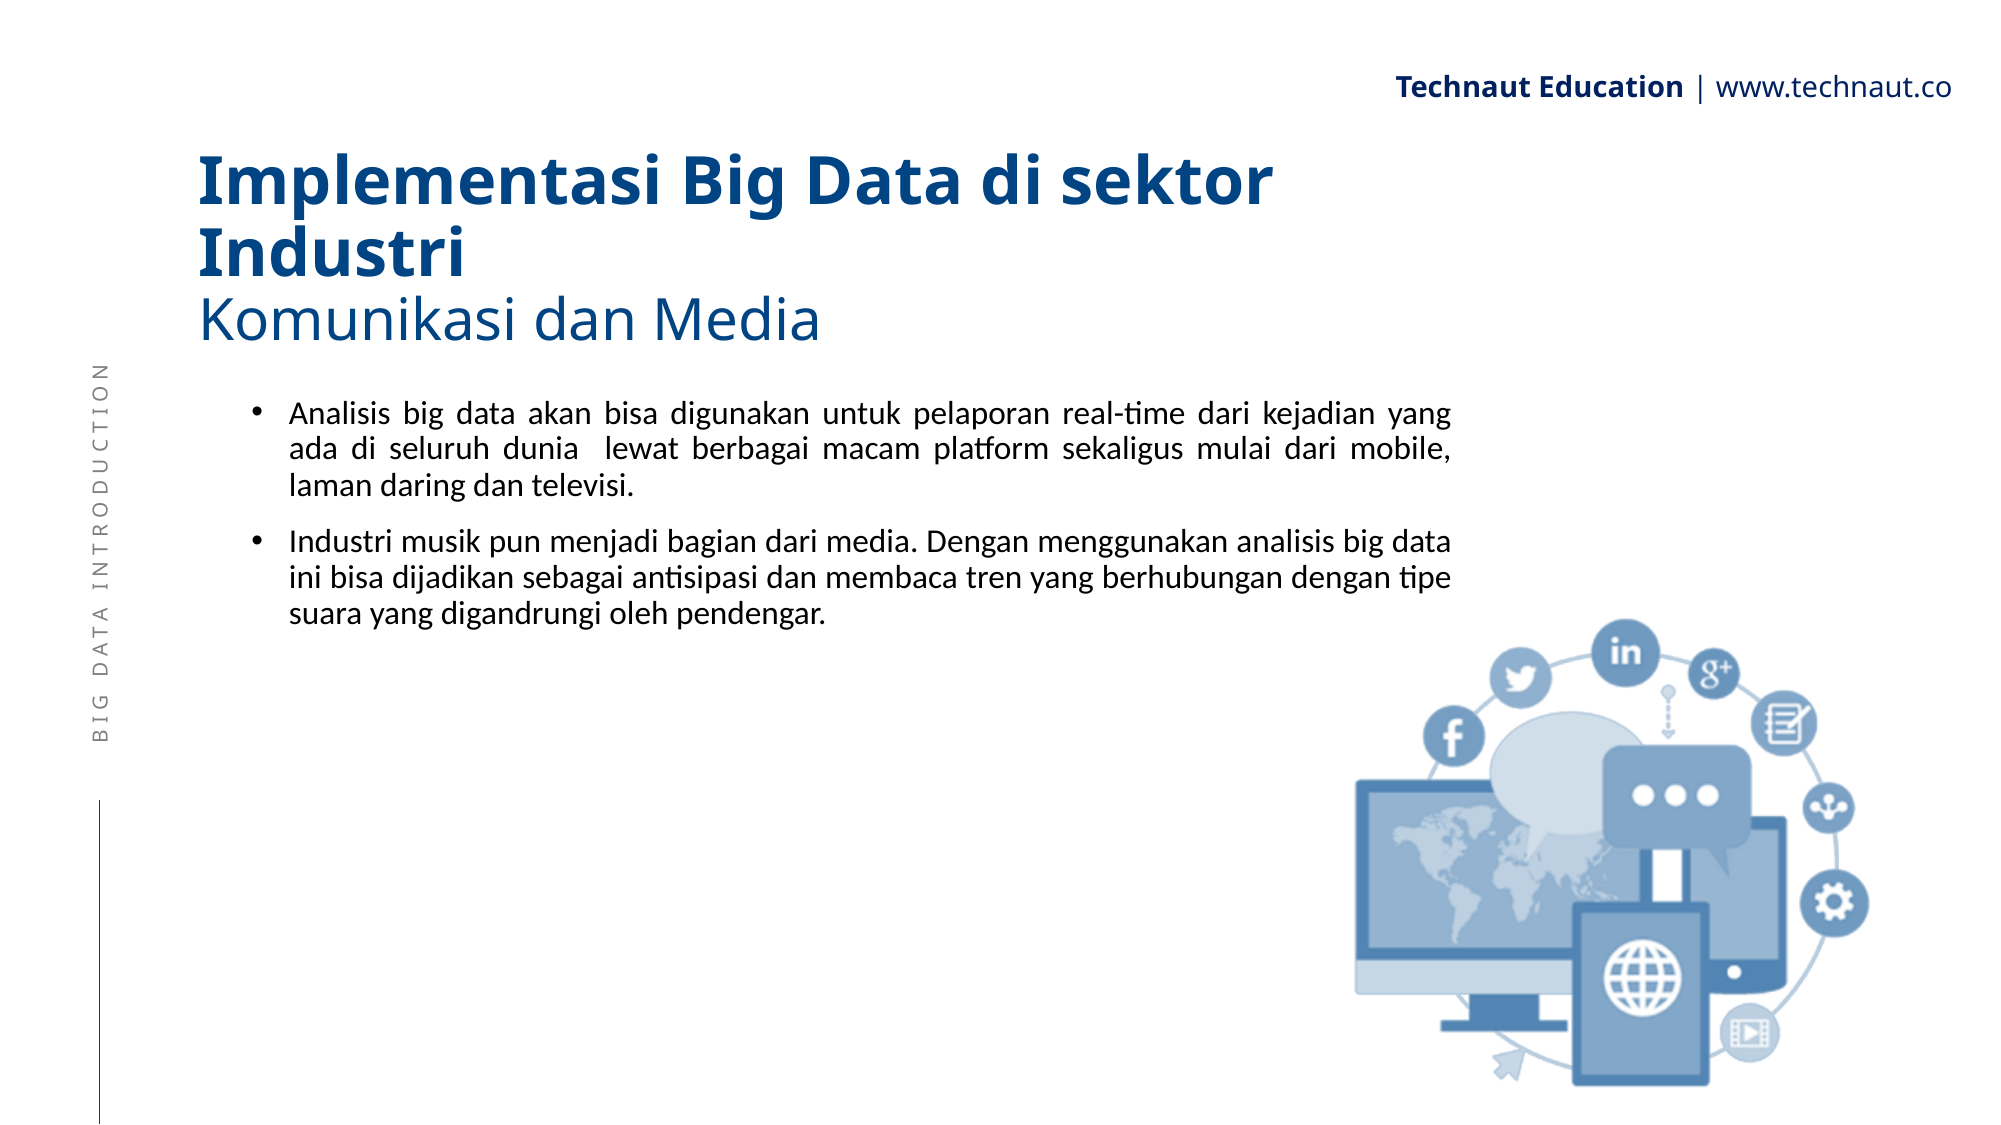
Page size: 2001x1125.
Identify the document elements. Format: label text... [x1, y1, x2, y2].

picture [1266, 605, 1945, 1100]
title Implementasi Big Data di sektor Industri Komunikasi dan Media [183, 171, 1526, 329]
text_box BIG DATA INTRODUCTION [79, 221, 120, 758]
text_box Technaut Education | www.technaut.co [1126, 61, 1968, 111]
text_box Analisis big data akan bisa digunakan untuk pelaporan real-time dari kejadian yang ada di seluruh dunia lewat berbagai macam platform sekaligus mulai dari mobile, laman daring dan televisi. Industri musik pun menjadi bagian dari media. Dengan menggunakan analisis big data ini bisa dijadikan sebagai antisipasi dan membaca tren yang berhubungan dengan tipe suara yang digandrungi oleh pendengar. [236, 388, 1469, 1006]
